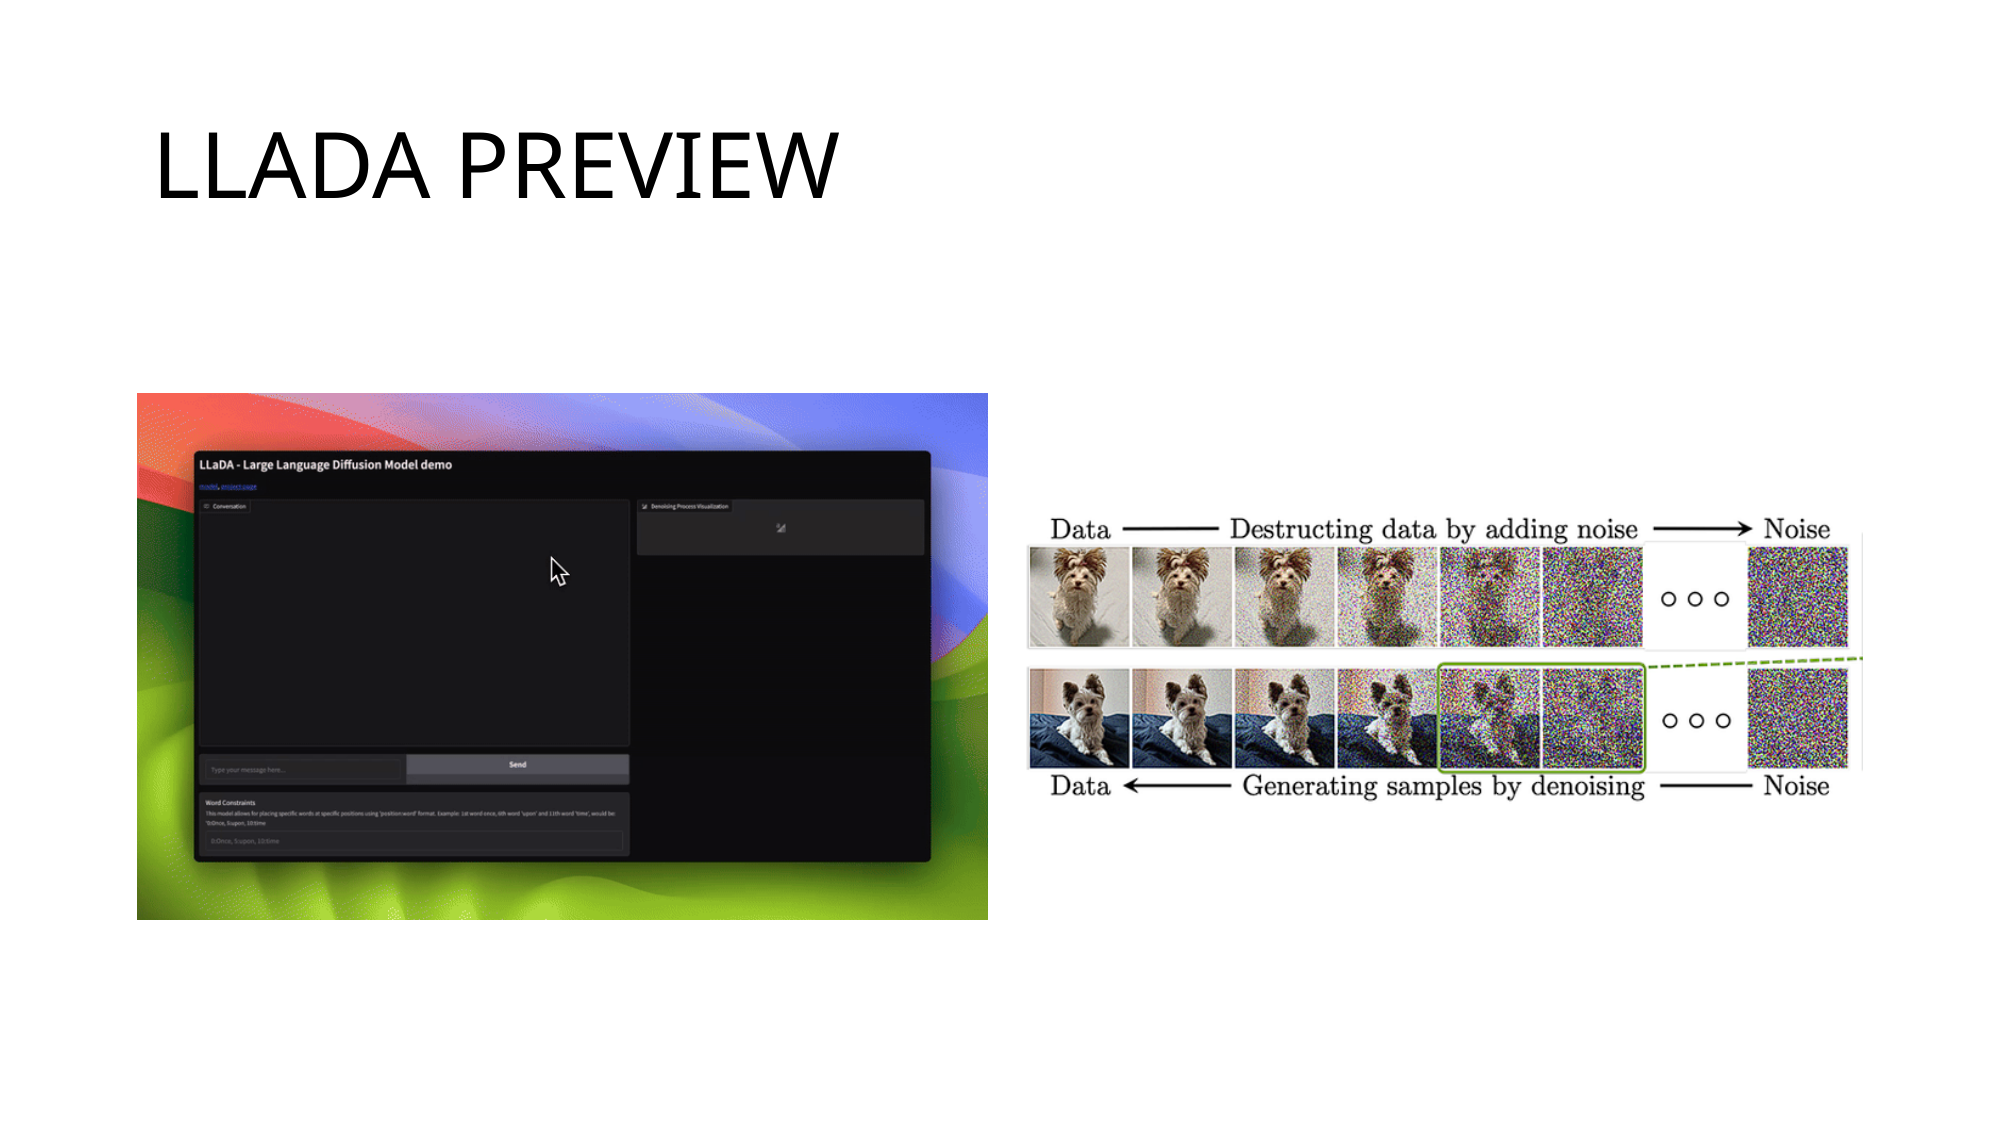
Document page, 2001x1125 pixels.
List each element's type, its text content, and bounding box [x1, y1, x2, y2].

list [137, 393, 988, 920]
title LLADA PREVIEW [137, 59, 1863, 278]
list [1012, 508, 1863, 804]
